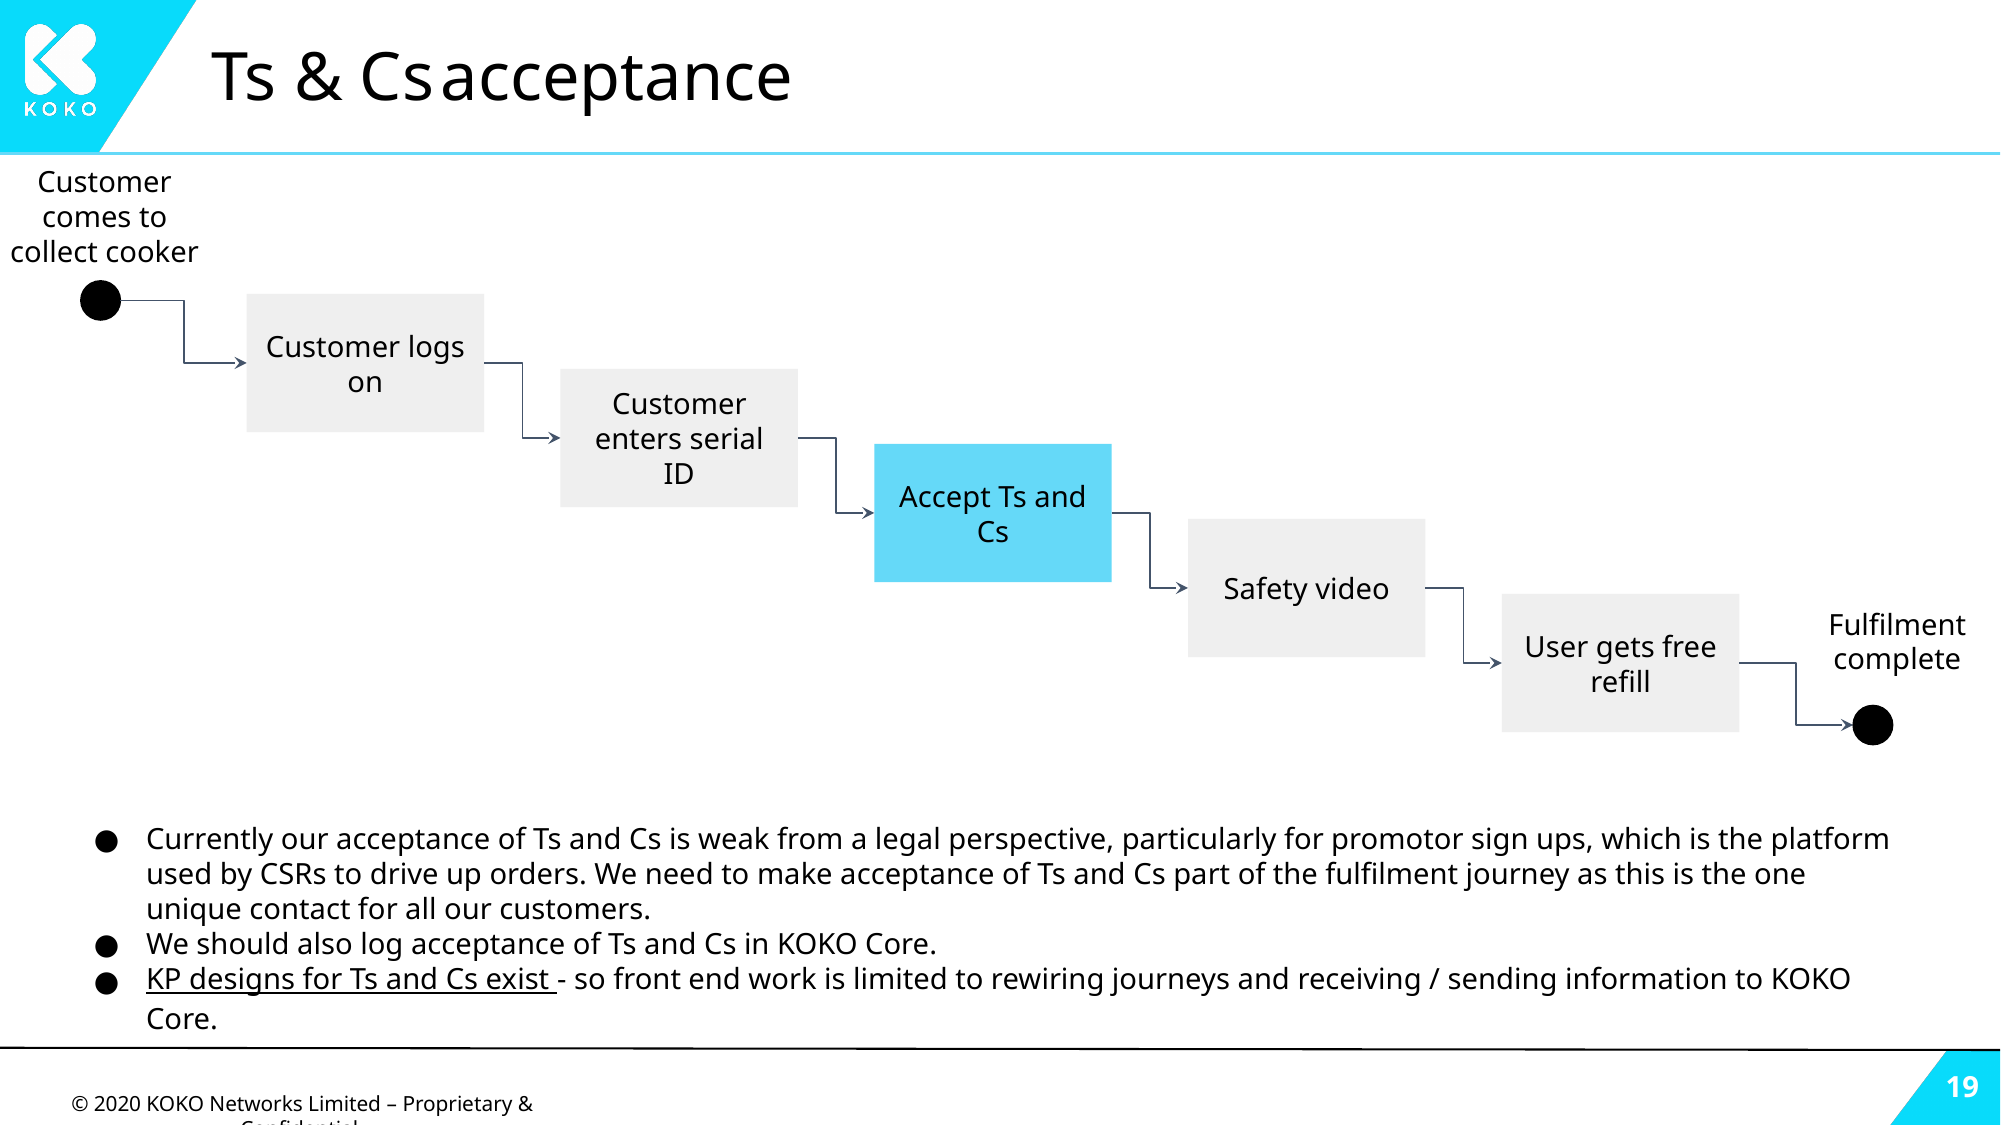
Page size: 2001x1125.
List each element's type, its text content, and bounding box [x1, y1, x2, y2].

text_box Customer enters serial ID [560, 368, 798, 508]
text_box Safety video [1188, 518, 1426, 658]
text_box User gets free refill [1501, 593, 1740, 733]
text_box Accept Ts and Cs [874, 443, 1112, 583]
picture [0, 0, 197, 148]
slide_number ‹#› [1924, 1052, 2000, 1125]
text_box [1854, 705, 1893, 745]
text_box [483, 362, 561, 439]
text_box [1111, 512, 1189, 589]
text_box Currently our acceptance of Ts and Cs is weak from a legal perspective, particularly for promotor sign ups, which is the platform used by CSRs to drive up orders. We need to make acceptance of Ts and Cs part of the fulfilment journey as this is the one unique contact for all our customers. We should also log acceptance of Ts and Cs in KOKO Core. KP designs for Ts and Cs exist - so front end work is limited to rewiring journeys and receiving / sending information to KOKO Core. [56, 805, 1916, 934]
title Ts & Cs acceptance [196, 15, 1925, 144]
text_box [80, 280, 121, 321]
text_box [797, 437, 875, 514]
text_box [120, 300, 247, 364]
text_box Customer logs on [246, 293, 485, 433]
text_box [1739, 662, 1854, 726]
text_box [1425, 587, 1503, 664]
picture [1891, 1051, 1971, 1125]
text_box Fulfilment complete [1780, 590, 2000, 630]
text_box Customer comes to collect cooker [0, 148, 222, 188]
